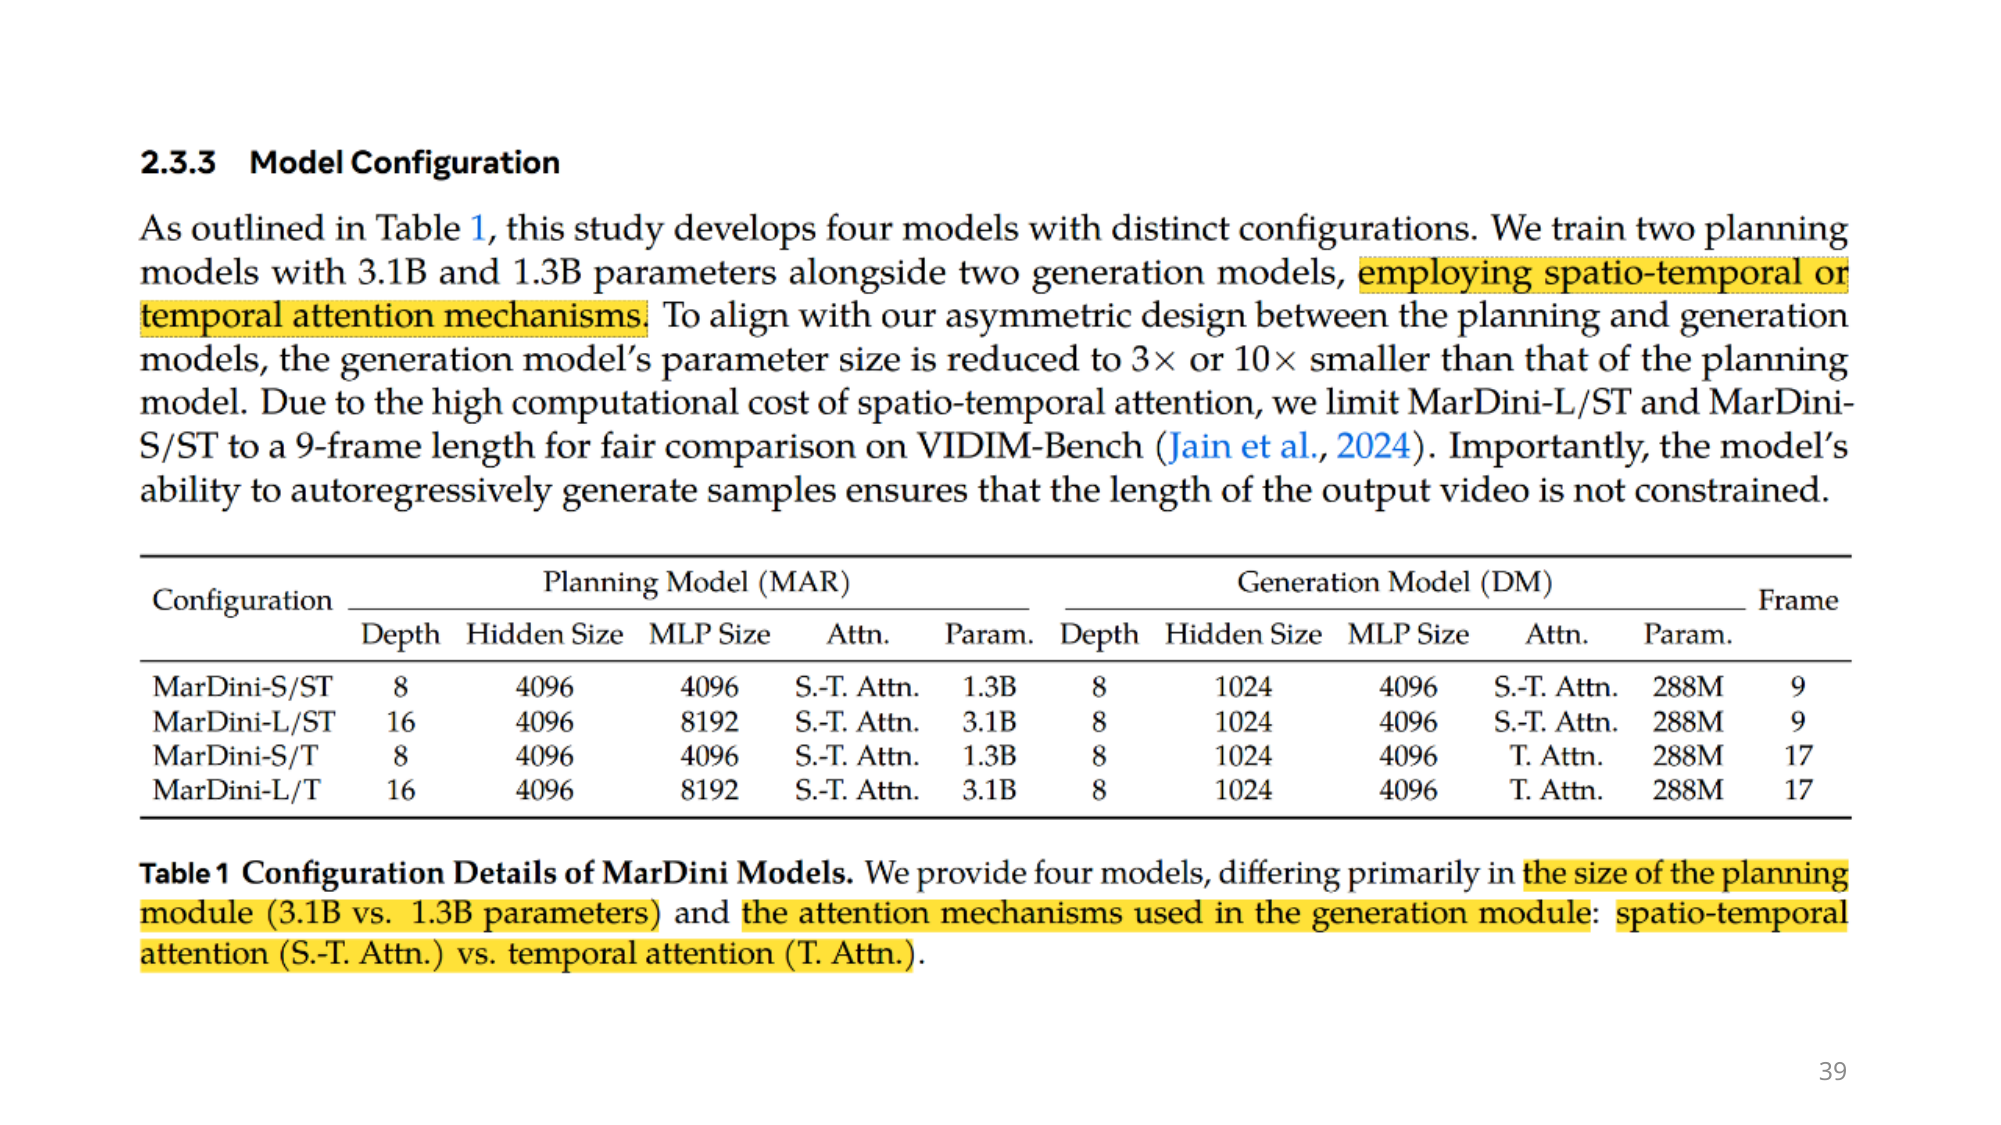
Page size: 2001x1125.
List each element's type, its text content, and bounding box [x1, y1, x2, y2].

slide_number 39 [1412, 1042, 1863, 1103]
picture [123, 136, 1877, 989]
